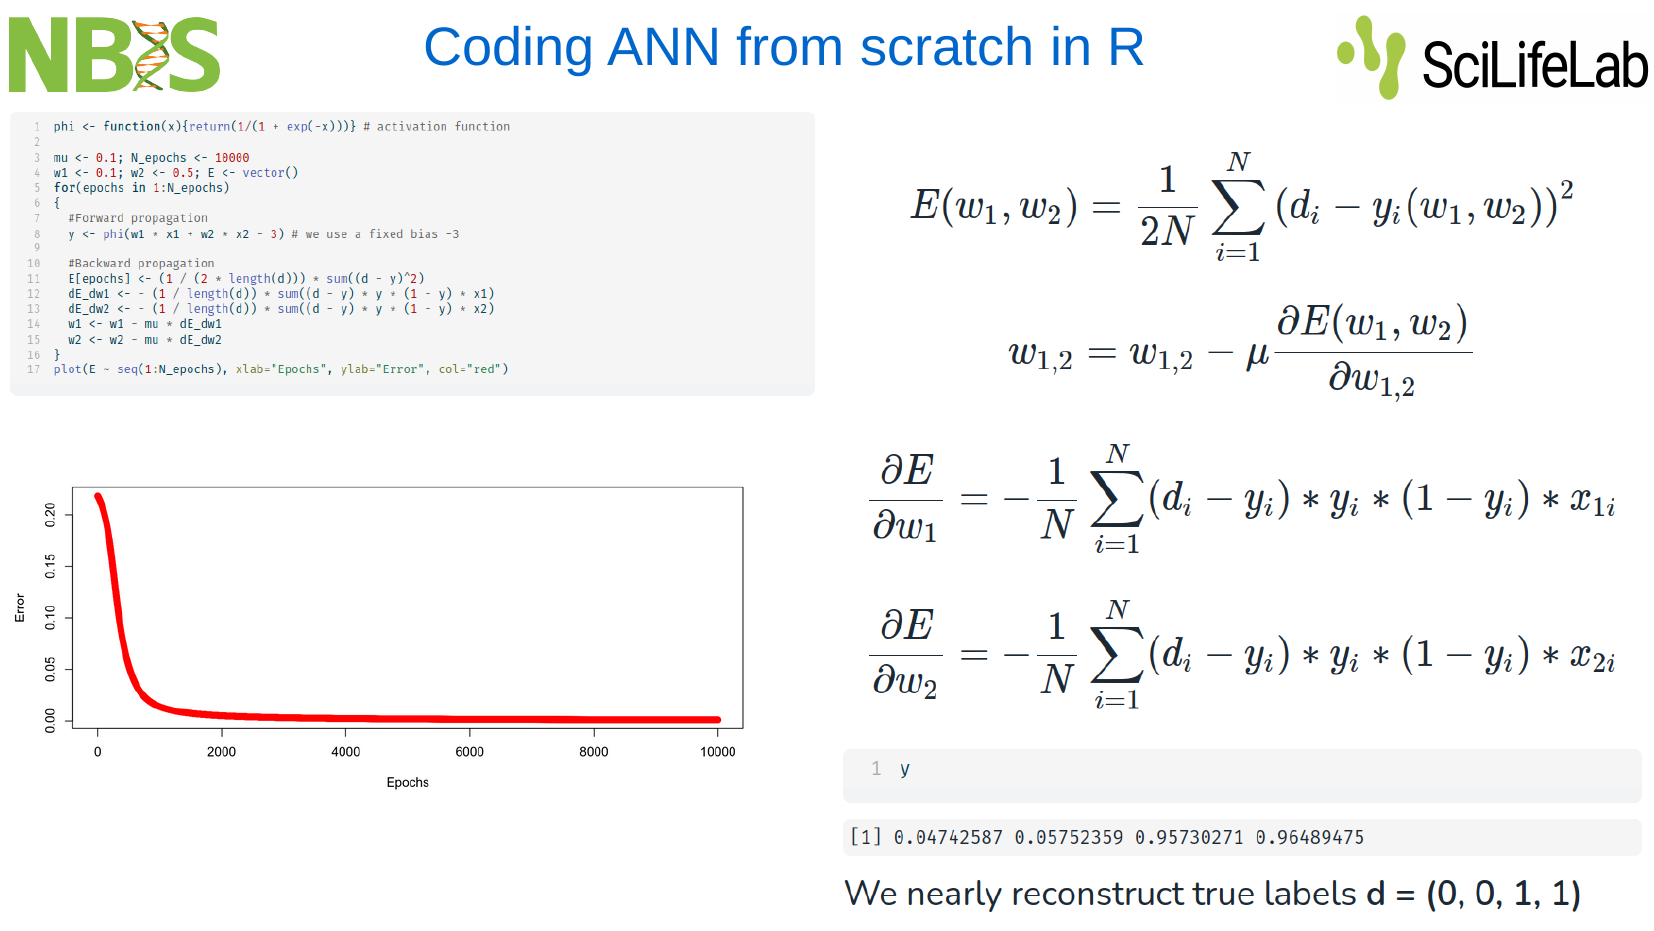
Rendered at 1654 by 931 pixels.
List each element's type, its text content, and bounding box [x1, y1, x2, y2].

picture [9, 16, 220, 92]
picture [2, 104, 1644, 918]
picture [1334, 13, 1651, 102]
text_box Coding ANN from scratch in R [354, 6, 1217, 81]
